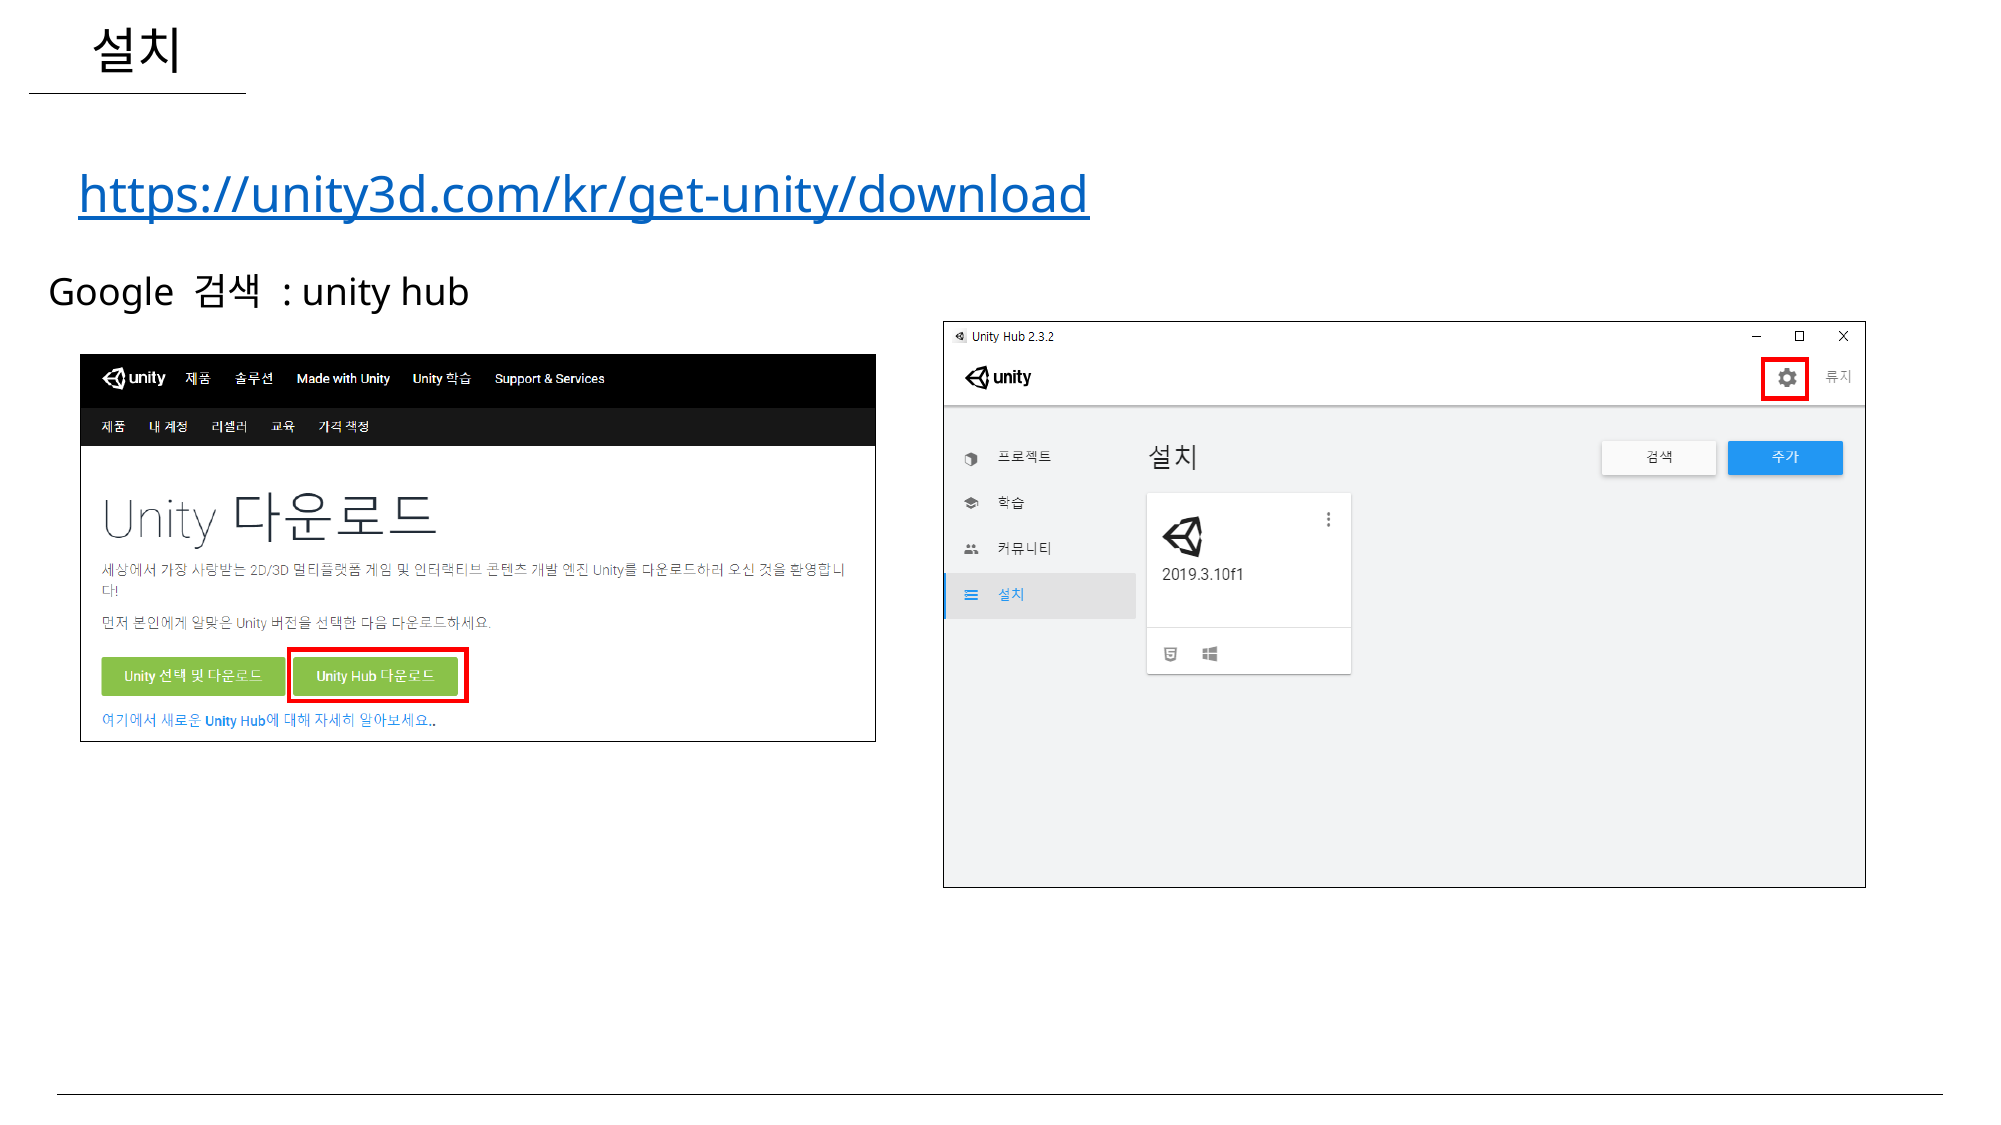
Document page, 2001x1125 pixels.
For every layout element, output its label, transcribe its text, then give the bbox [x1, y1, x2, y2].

title 설치 [76, 18, 199, 89]
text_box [943, 321, 1866, 888]
text_box Google 검색 : unity hub [33, 260, 485, 321]
picture [80, 353, 876, 742]
text_box https://unity3d.com/kr/get-unity/download [63, 155, 1105, 232]
